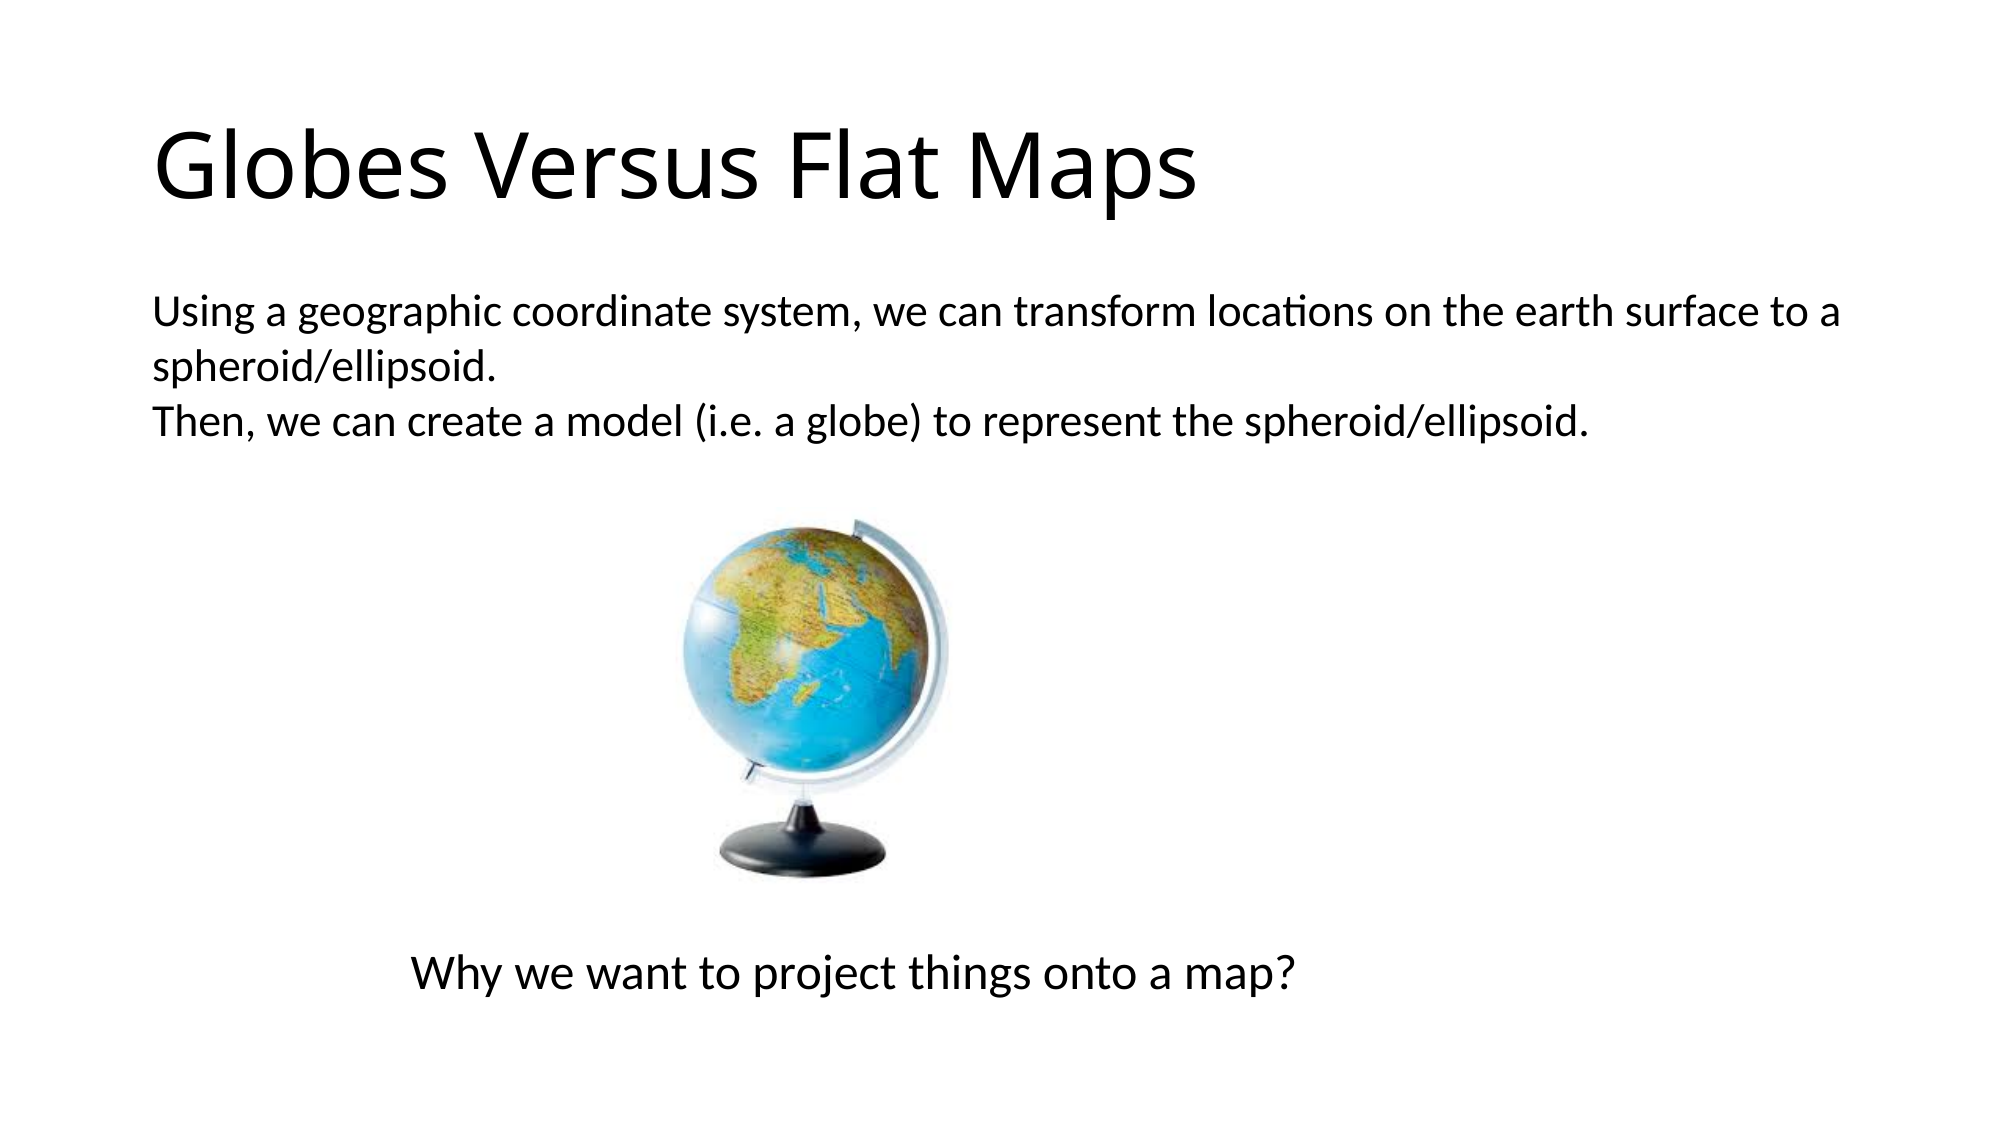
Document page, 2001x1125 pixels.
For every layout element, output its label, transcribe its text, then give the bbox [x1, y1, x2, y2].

title Globes Versus Flat Maps [137, 59, 1863, 272]
picture [651, 507, 974, 891]
text_box Using a geographic coordinate system, we can transform locations on the earth surface to a spheroid/ellipsoid. Then, we can create a model (i.e. a globe) to represent the spheroid/ellipsoid. [137, 272, 1874, 453]
text_box Why we want to project things onto a map? [395, 932, 1313, 1007]
